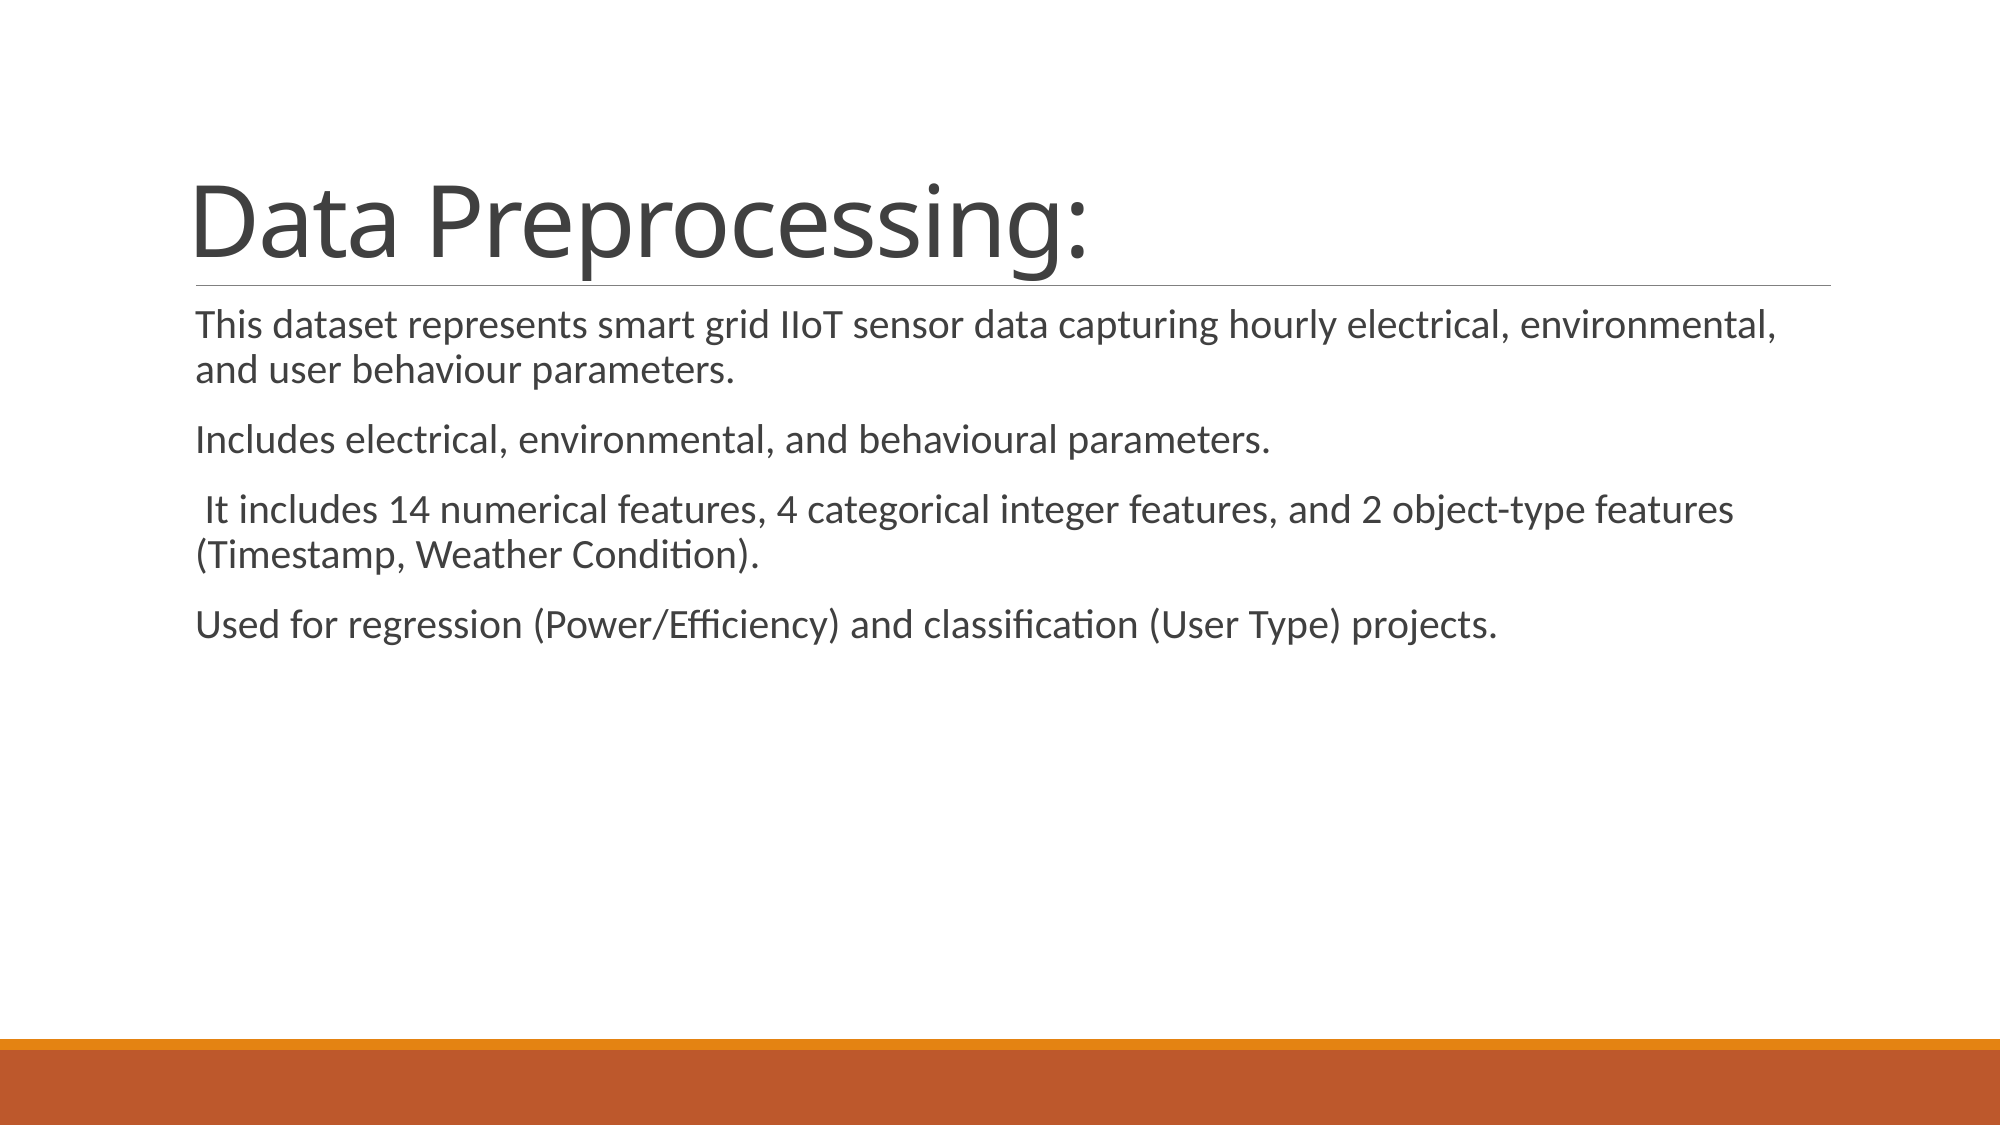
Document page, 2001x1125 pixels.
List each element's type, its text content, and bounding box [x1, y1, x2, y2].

list This dataset represents smart grid IIoT sensor data capturing hourly electrical, environmental, and user behaviour parameters. Includes electrical, environmental, and behavioural parameters. It includes 14 numerical features, 4 categorical integer features, and 2 object-type features (Timestamp, Weather Condition). Used for regression (Power/Efficiency) and classification (User Type) projects. [179, 302, 1831, 964]
title Data Preprocessing: [179, 46, 1831, 286]
